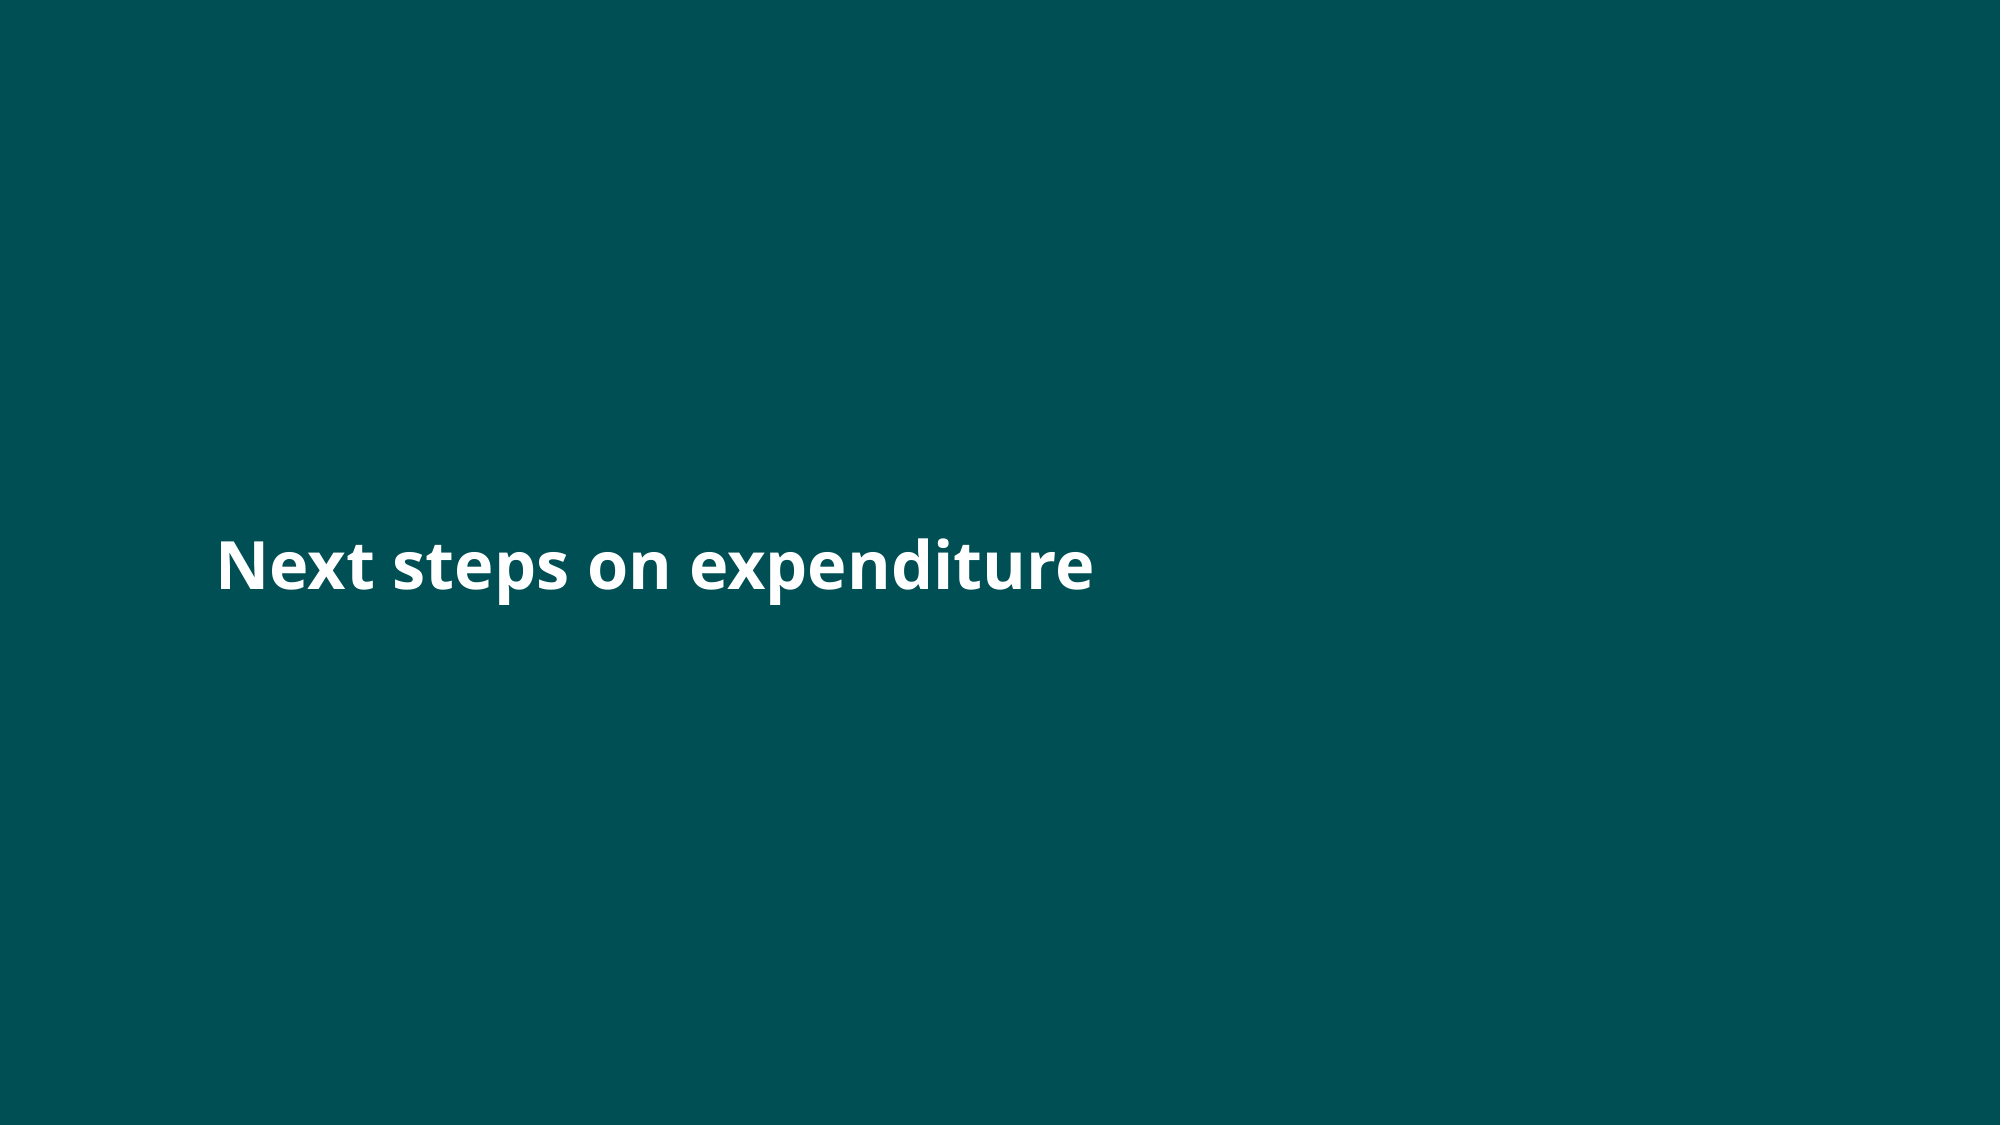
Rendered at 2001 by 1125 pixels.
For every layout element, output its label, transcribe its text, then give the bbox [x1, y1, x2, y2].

list Next steps on expenditure [201, 477, 1742, 648]
